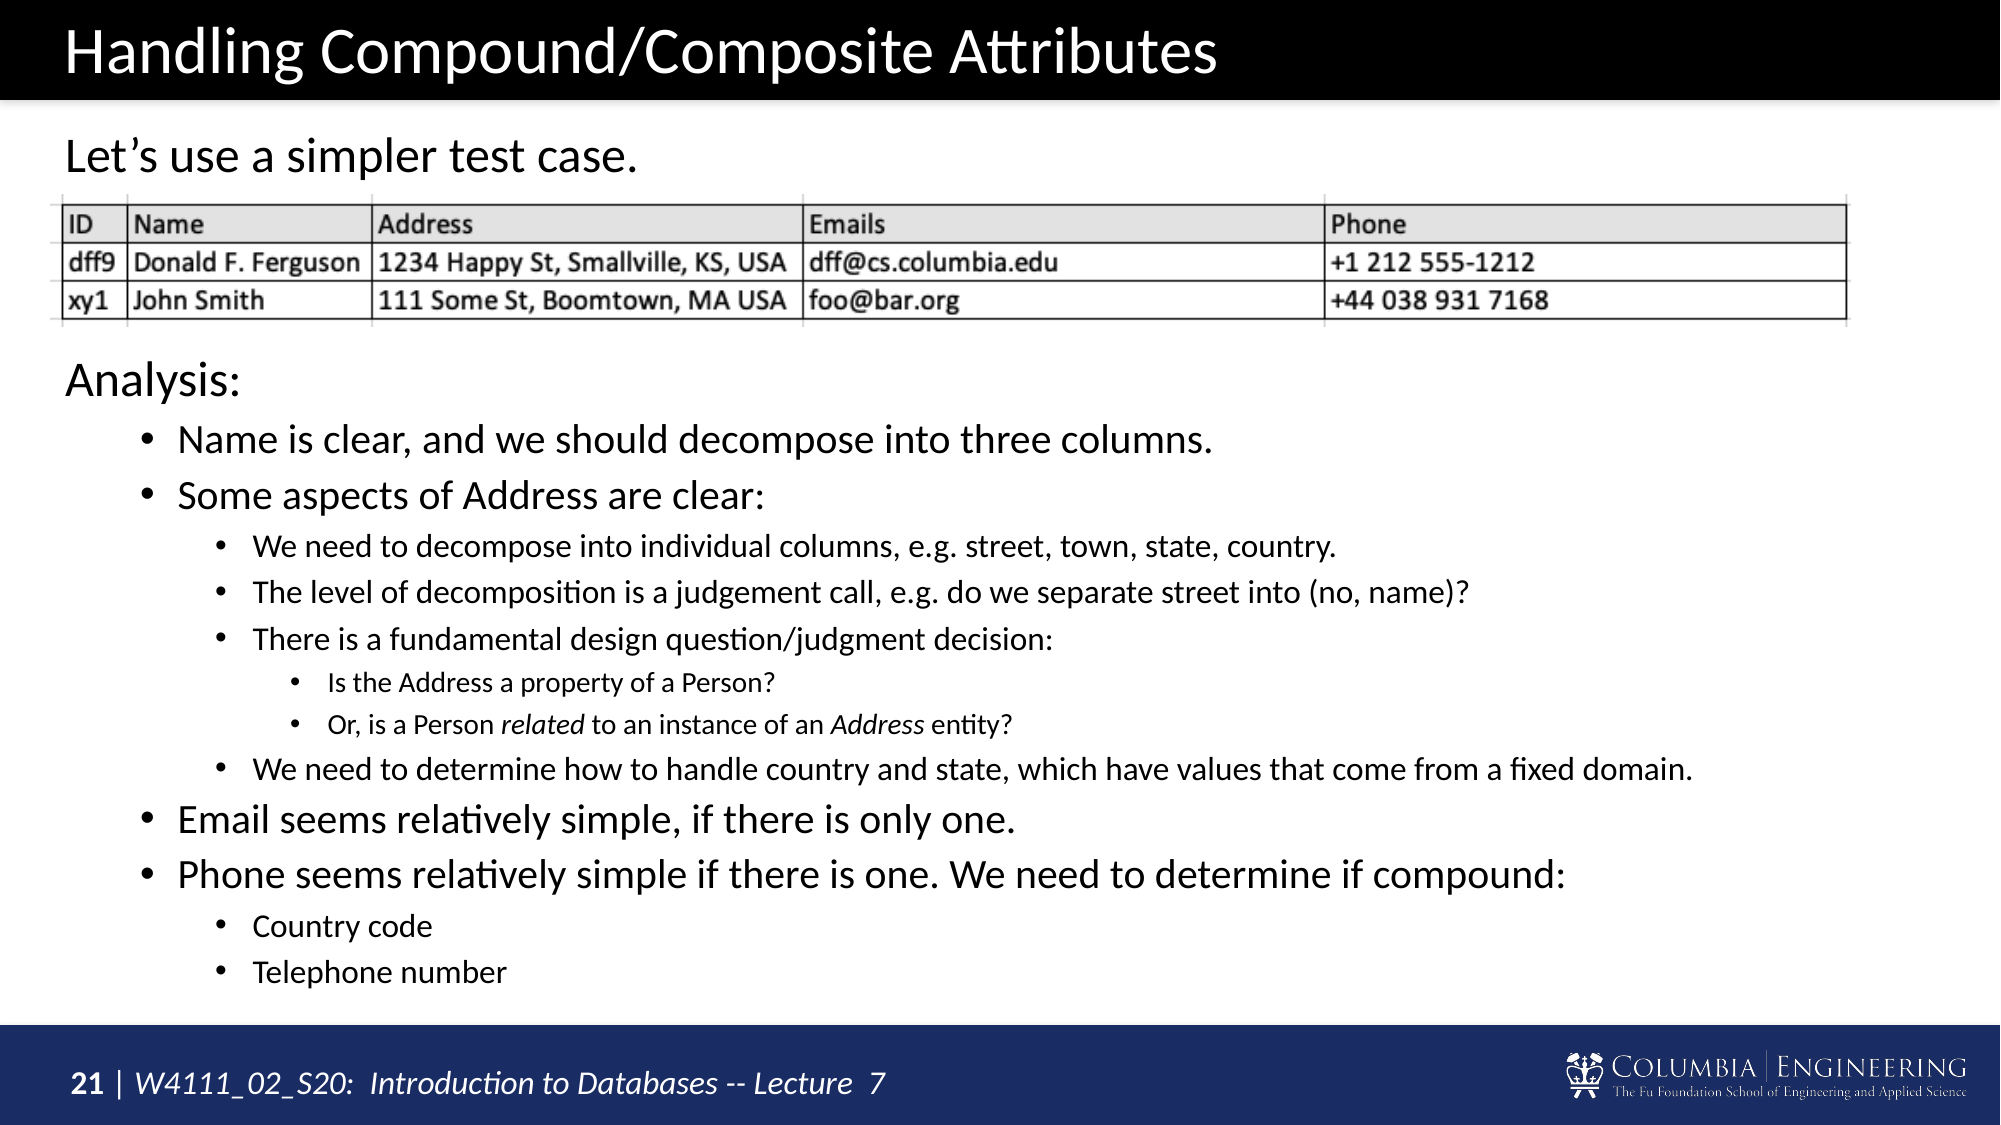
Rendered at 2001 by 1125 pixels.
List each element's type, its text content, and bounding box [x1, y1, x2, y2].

list Let’s use a simpler test case. Analysis: Name is clear, and we should decompose into three columns. Some aspects of Address are clear: We need to decompose into individual columns, e.g. street, town, state, country. The level of decomposition is a judgement call, e.g. do we separate street into (no, name)? There is a fundamental design question/judgment decision: Is the Address a property of a Person? Or, is a Person related to an instance of an Address entity? We need to determine how to handle country and state, which have values that come from a fixed domain. Email seems relatively simple, if there is only one. Phone seems relatively simple if there is one. We need to determine if compound: Country code Telephone number [50, 121, 1983, 997]
picture [49, 194, 1851, 327]
picture [1566, 1050, 1967, 1100]
text_box [0, 1025, 2000, 1125]
text_box Handling Compound/Composite Attributes [50, 0, 1898, 95]
text_box 21 | W4111_02_S20: Introduction to Databases -- Lecture 7 [55, 1027, 1540, 1109]
text_box [0, 0, 2000, 100]
